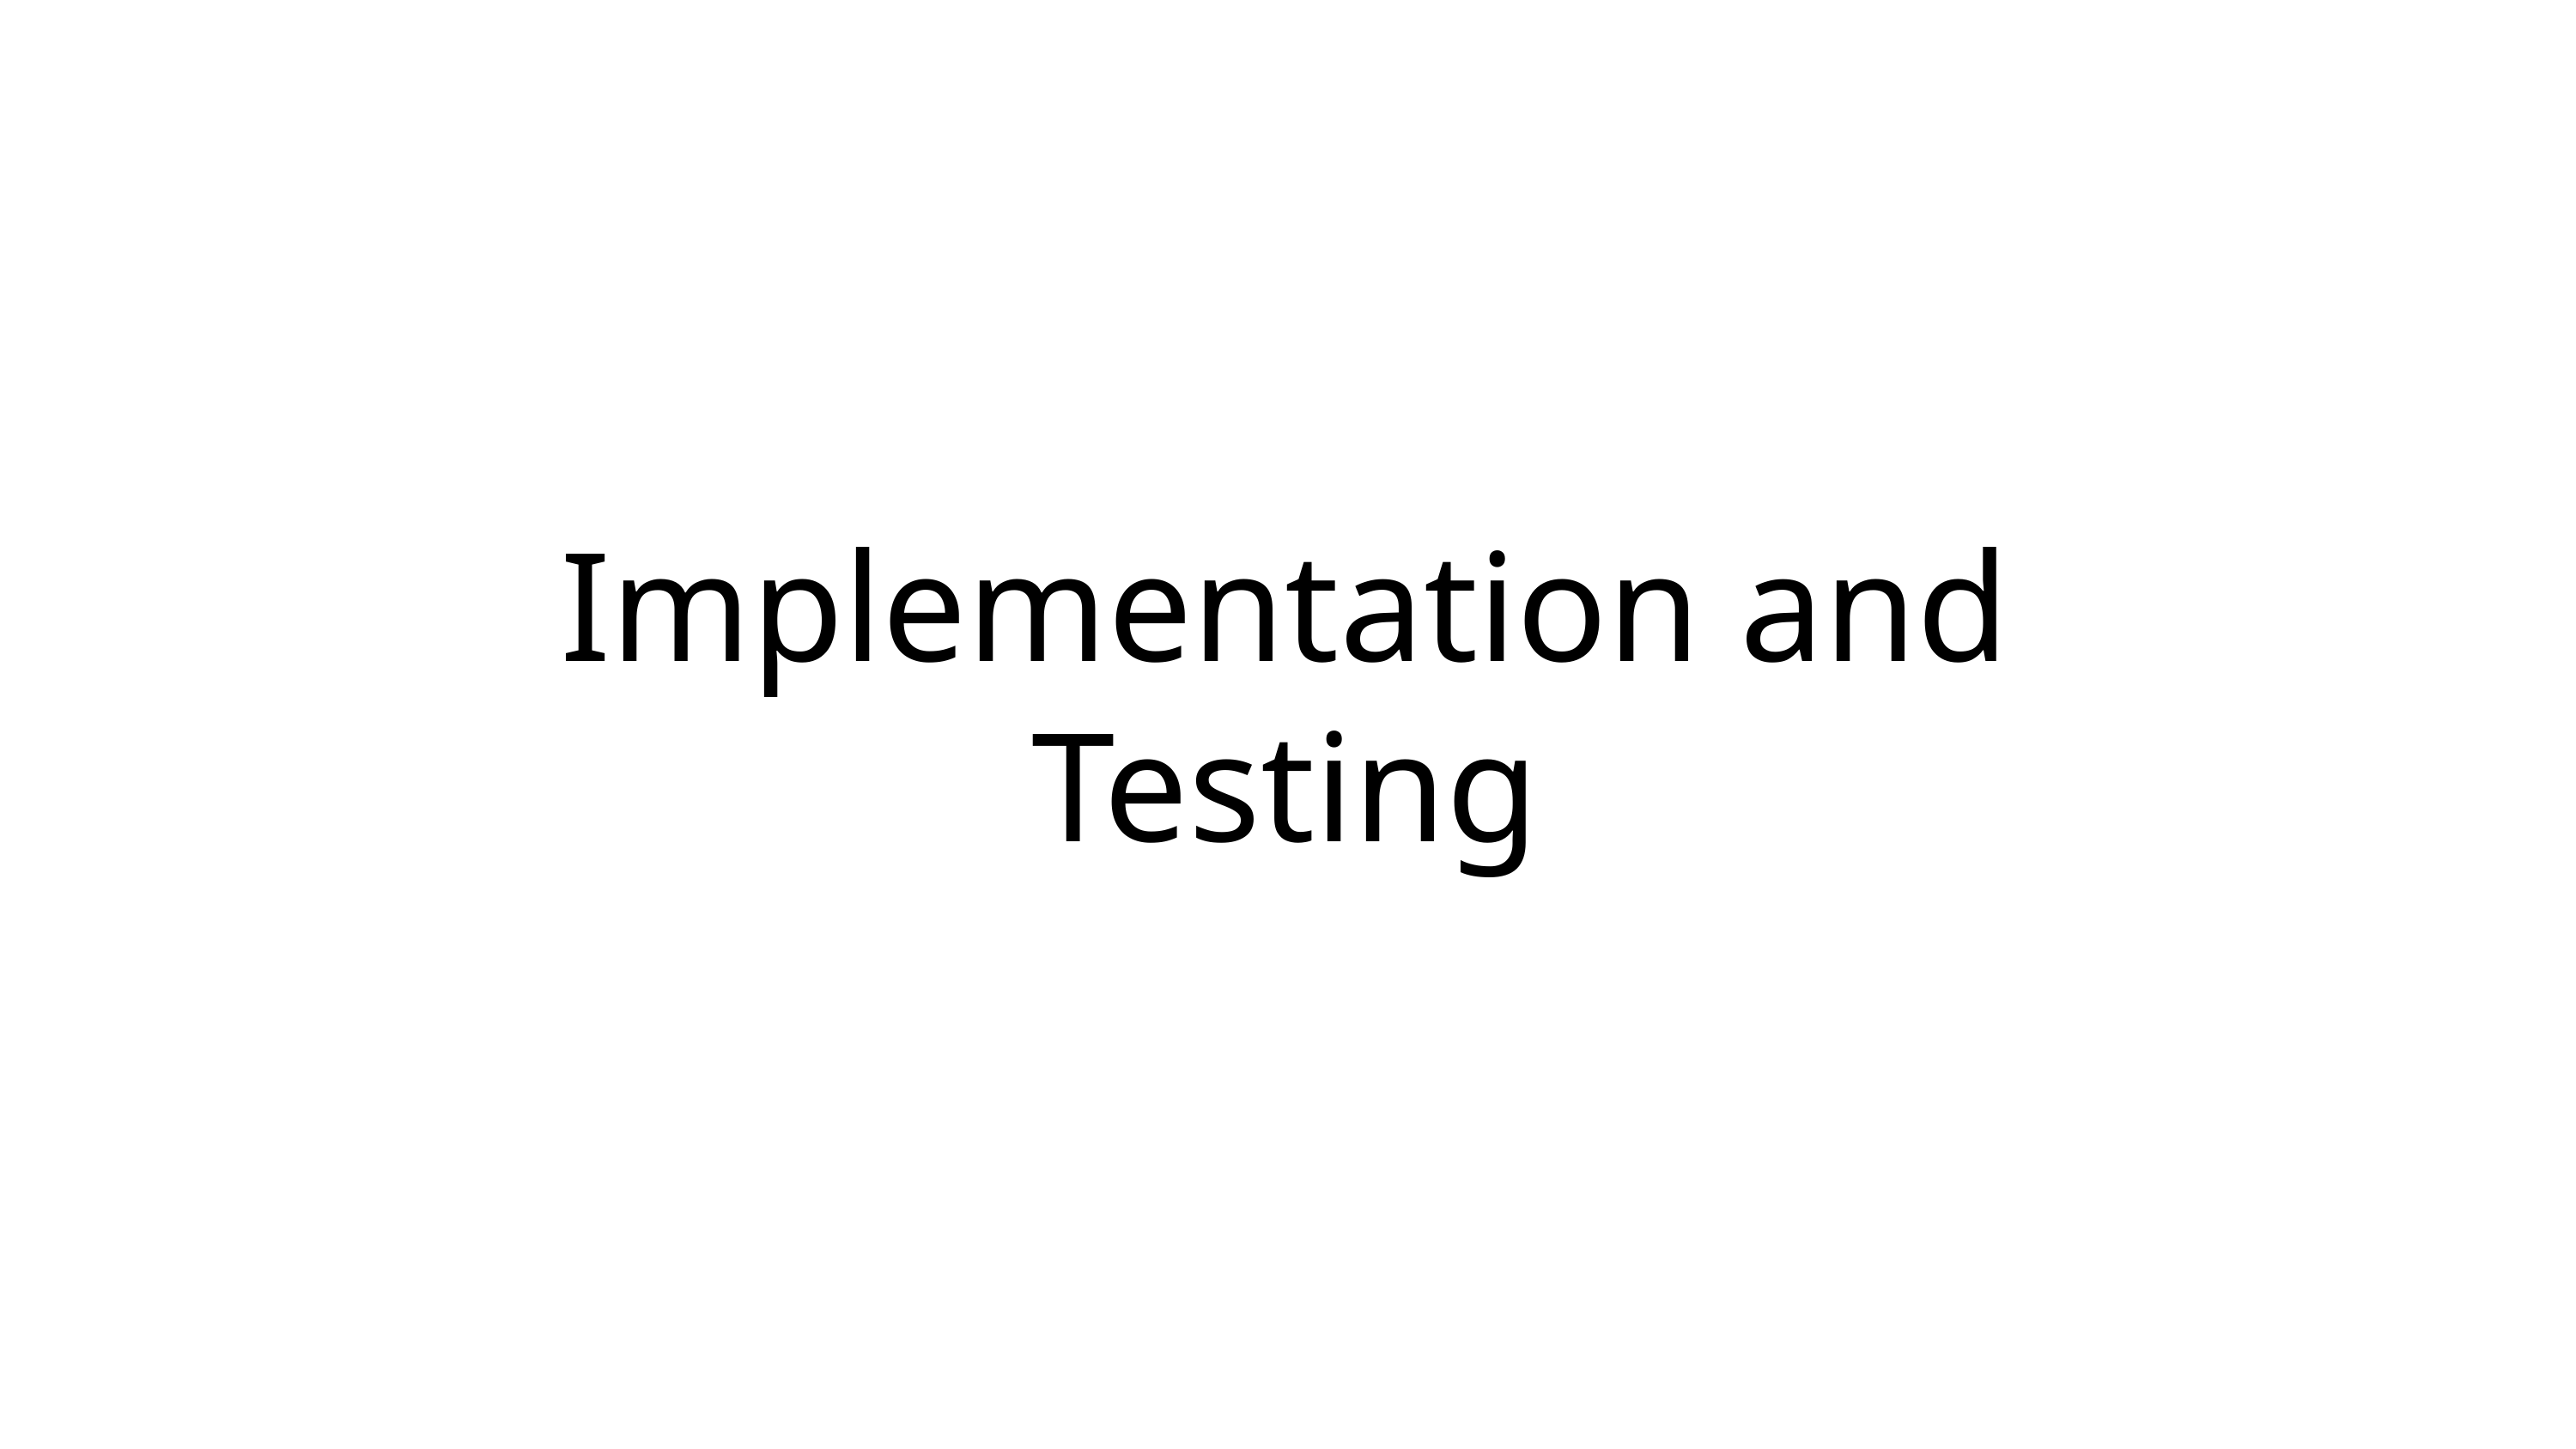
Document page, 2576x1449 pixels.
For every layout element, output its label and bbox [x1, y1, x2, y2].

text_box [125, 119, 2462, 1329]
